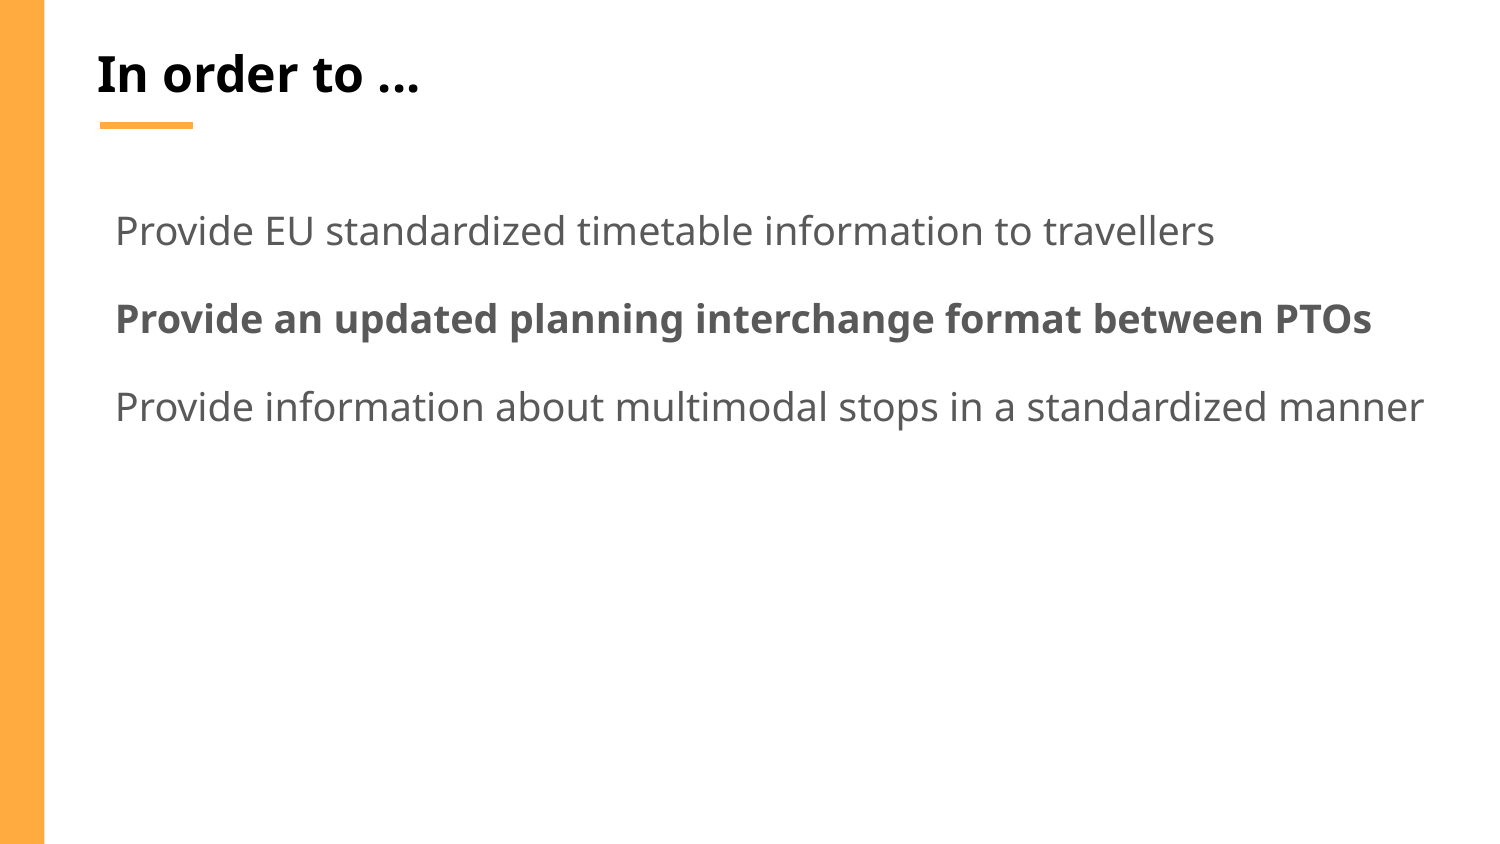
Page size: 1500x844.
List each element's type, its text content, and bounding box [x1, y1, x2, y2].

text_box In order to ... [82, 27, 1246, 101]
text_box [0, 0, 45, 844]
list Provide EU standardized timetable information to travellers Provide an updated planning interchange format between PTOs Provide information about multimodal stops in a standardized manner [100, 183, 1498, 745]
